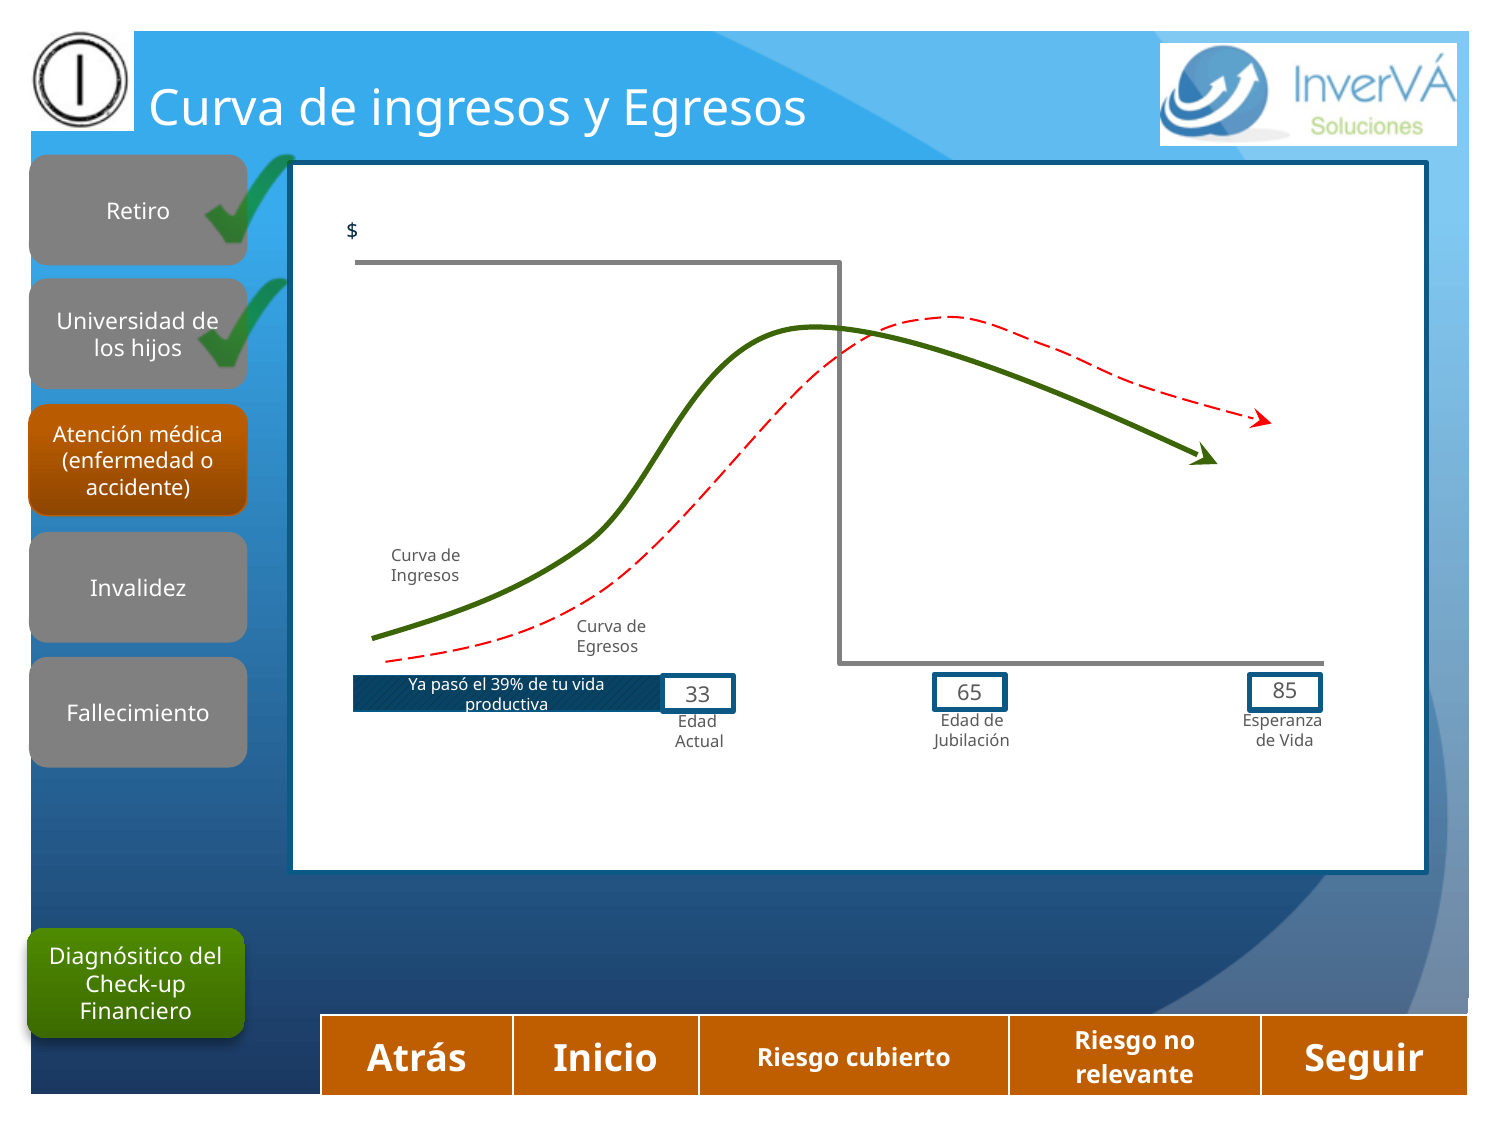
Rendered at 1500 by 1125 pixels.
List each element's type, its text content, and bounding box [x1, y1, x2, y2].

text_box Edad de Jubilación [919, 702, 1025, 758]
table_header Riesgo cubierto [700, 1016, 1008, 1095]
picture [24, 29, 1473, 1094]
title Curva de ingresos y Egresos [133, 44, 1167, 143]
text_box Atención médica (enfermedad o accidente) [28, 404, 248, 517]
table_header Inicio [514, 1016, 698, 1095]
text_box 85 [1247, 672, 1323, 713]
text_box 65 [932, 672, 1008, 712]
text_box Retiro [28, 153, 249, 267]
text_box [355, 261, 1325, 665]
table_header Seguir [1262, 1016, 1467, 1095]
text_box Diagnósitico del Check-up Financiero [26, 927, 246, 1039]
text_box Edad Actual [660, 703, 739, 759]
text_box $ [331, 210, 373, 250]
text_box 33 [660, 673, 736, 714]
table_header Riesgo no relevante [1010, 1016, 1260, 1095]
text_box [287, 160, 1429, 875]
text_box Esperanza de Vida [1227, 702, 1342, 758]
text_box Ya pasó el 39% de tu vida productiva [353, 675, 660, 712]
text_box Fallecimiento [28, 656, 249, 769]
text_box Universidad de los hijos [28, 277, 248, 390]
text_box Invalidez [28, 531, 249, 644]
table_header Atrás [322, 1016, 512, 1095]
